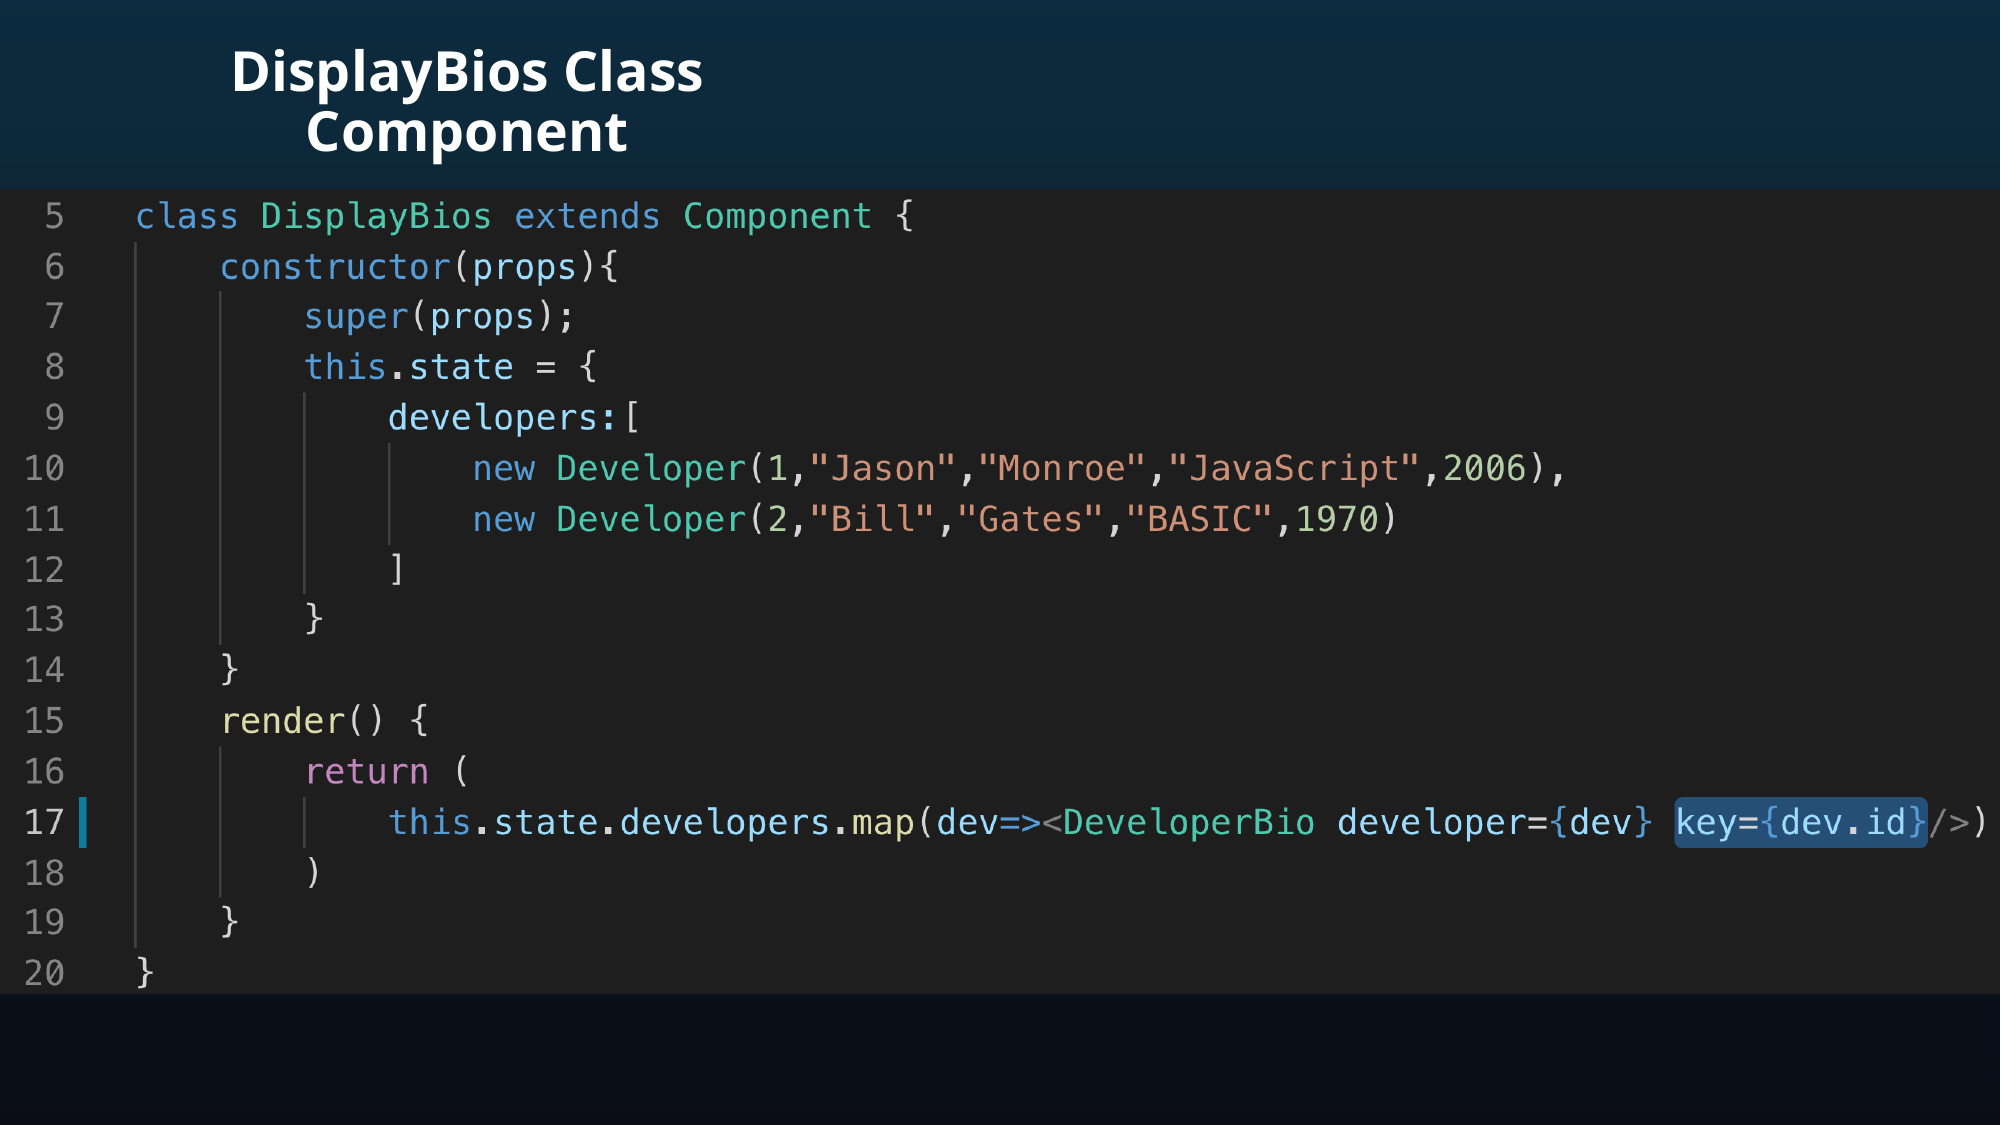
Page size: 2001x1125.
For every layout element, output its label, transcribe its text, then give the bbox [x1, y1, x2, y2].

title DisplayBios Class Component [81, 54, 854, 154]
picture [0, 189, 2000, 994]
